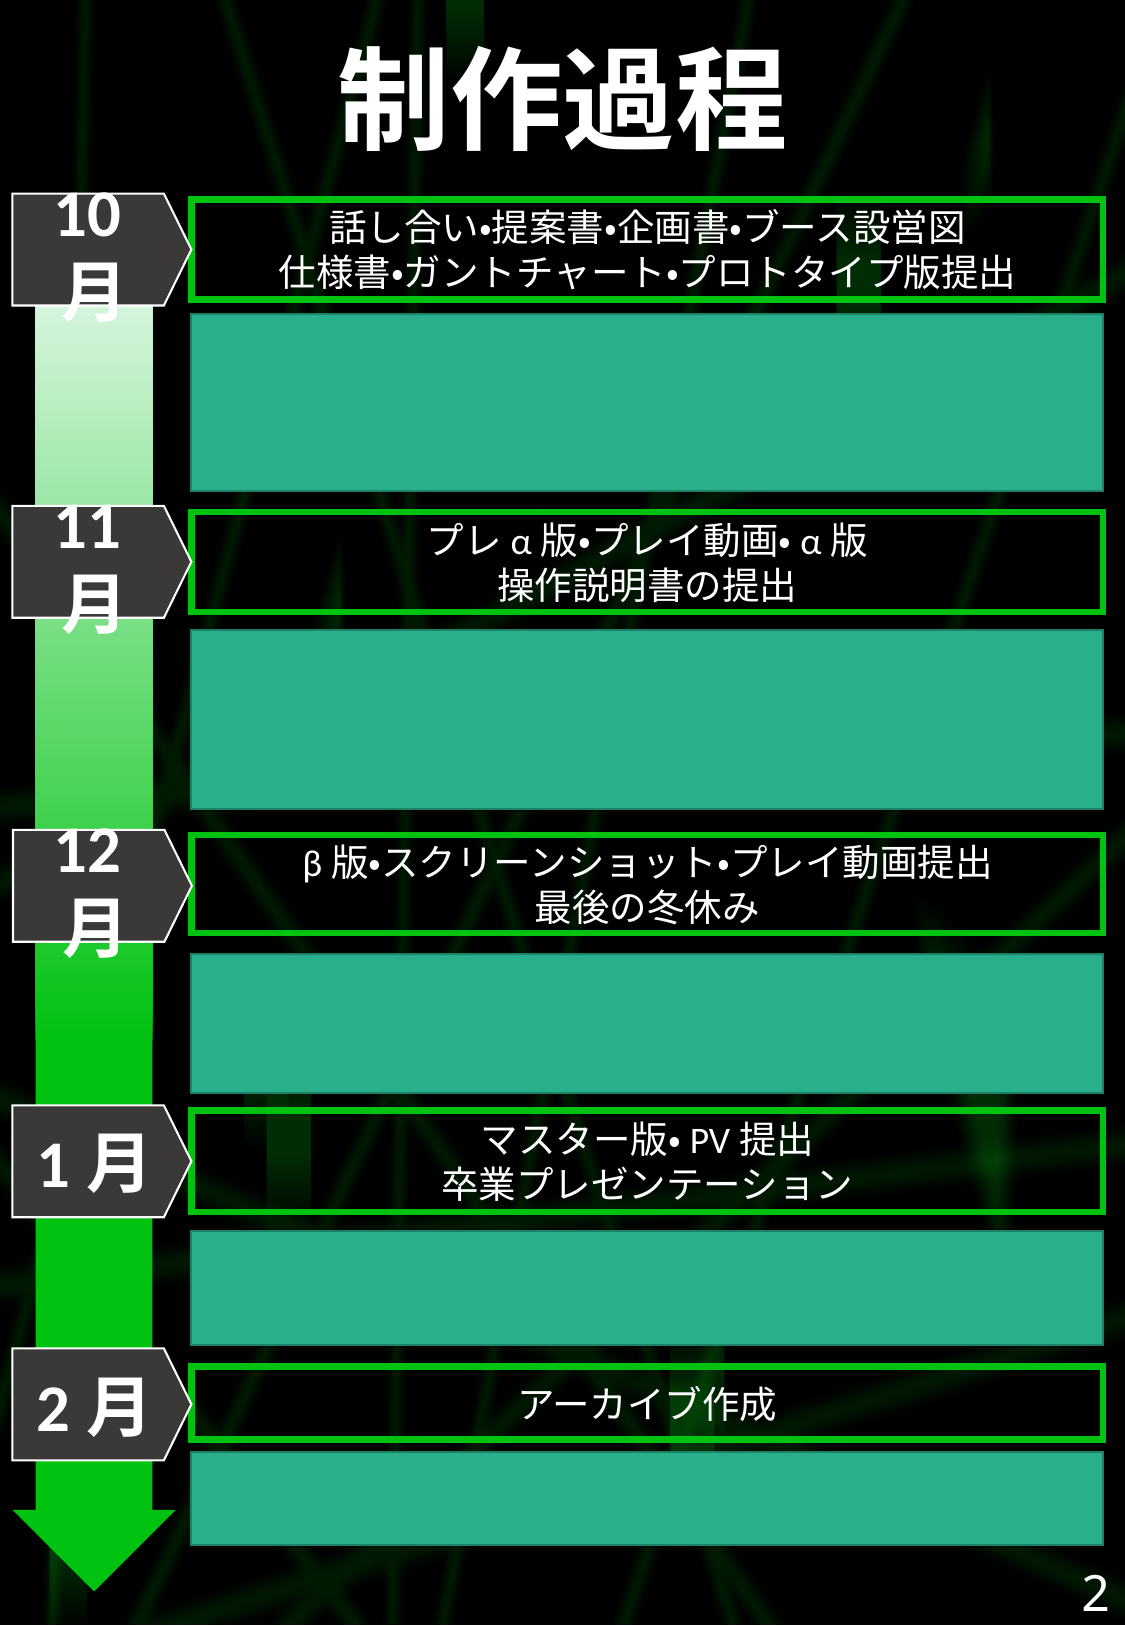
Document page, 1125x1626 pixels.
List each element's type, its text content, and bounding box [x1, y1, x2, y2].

text_box [34, 1219, 154, 1347]
text_box [10, 1462, 179, 1593]
text_box β版・スクリーンショット・プレイ動画提出 最後の冬休み [190, 834, 1104, 934]
text_box マスター版・PV提出 卒業プレゼンテーション [190, 1110, 1104, 1213]
text_box [34, 943, 154, 1104]
text_box [34, 619, 154, 828]
text_box 12月 [11, 828, 194, 943]
text_box [190, 1230, 1104, 1346]
text_box 2月 [11, 1347, 193, 1462]
text_box 10月 [11, 192, 193, 307]
text_box プレα版・プレイ動画・α版 操作説明書の提出 [190, 511, 1104, 613]
text_box 制作過程 [265, 21, 860, 172]
text_box 2 [871, 1557, 1125, 1625]
picture [0, 0, 1125, 1625]
text_box [190, 313, 1104, 492]
text_box [190, 953, 1104, 1094]
text_box 11月 [11, 504, 193, 619]
text_box 1月 [11, 1104, 193, 1219]
text_box [34, 307, 154, 504]
text_box アーカイブ作成 [190, 1366, 1104, 1440]
text_box 話し合い・提案書・企画書・ブース設営図 仕様書・ガントチャート・プロトタイプ版提出 [190, 198, 1104, 301]
text_box [190, 1451, 1104, 1546]
text_box [190, 629, 1104, 810]
